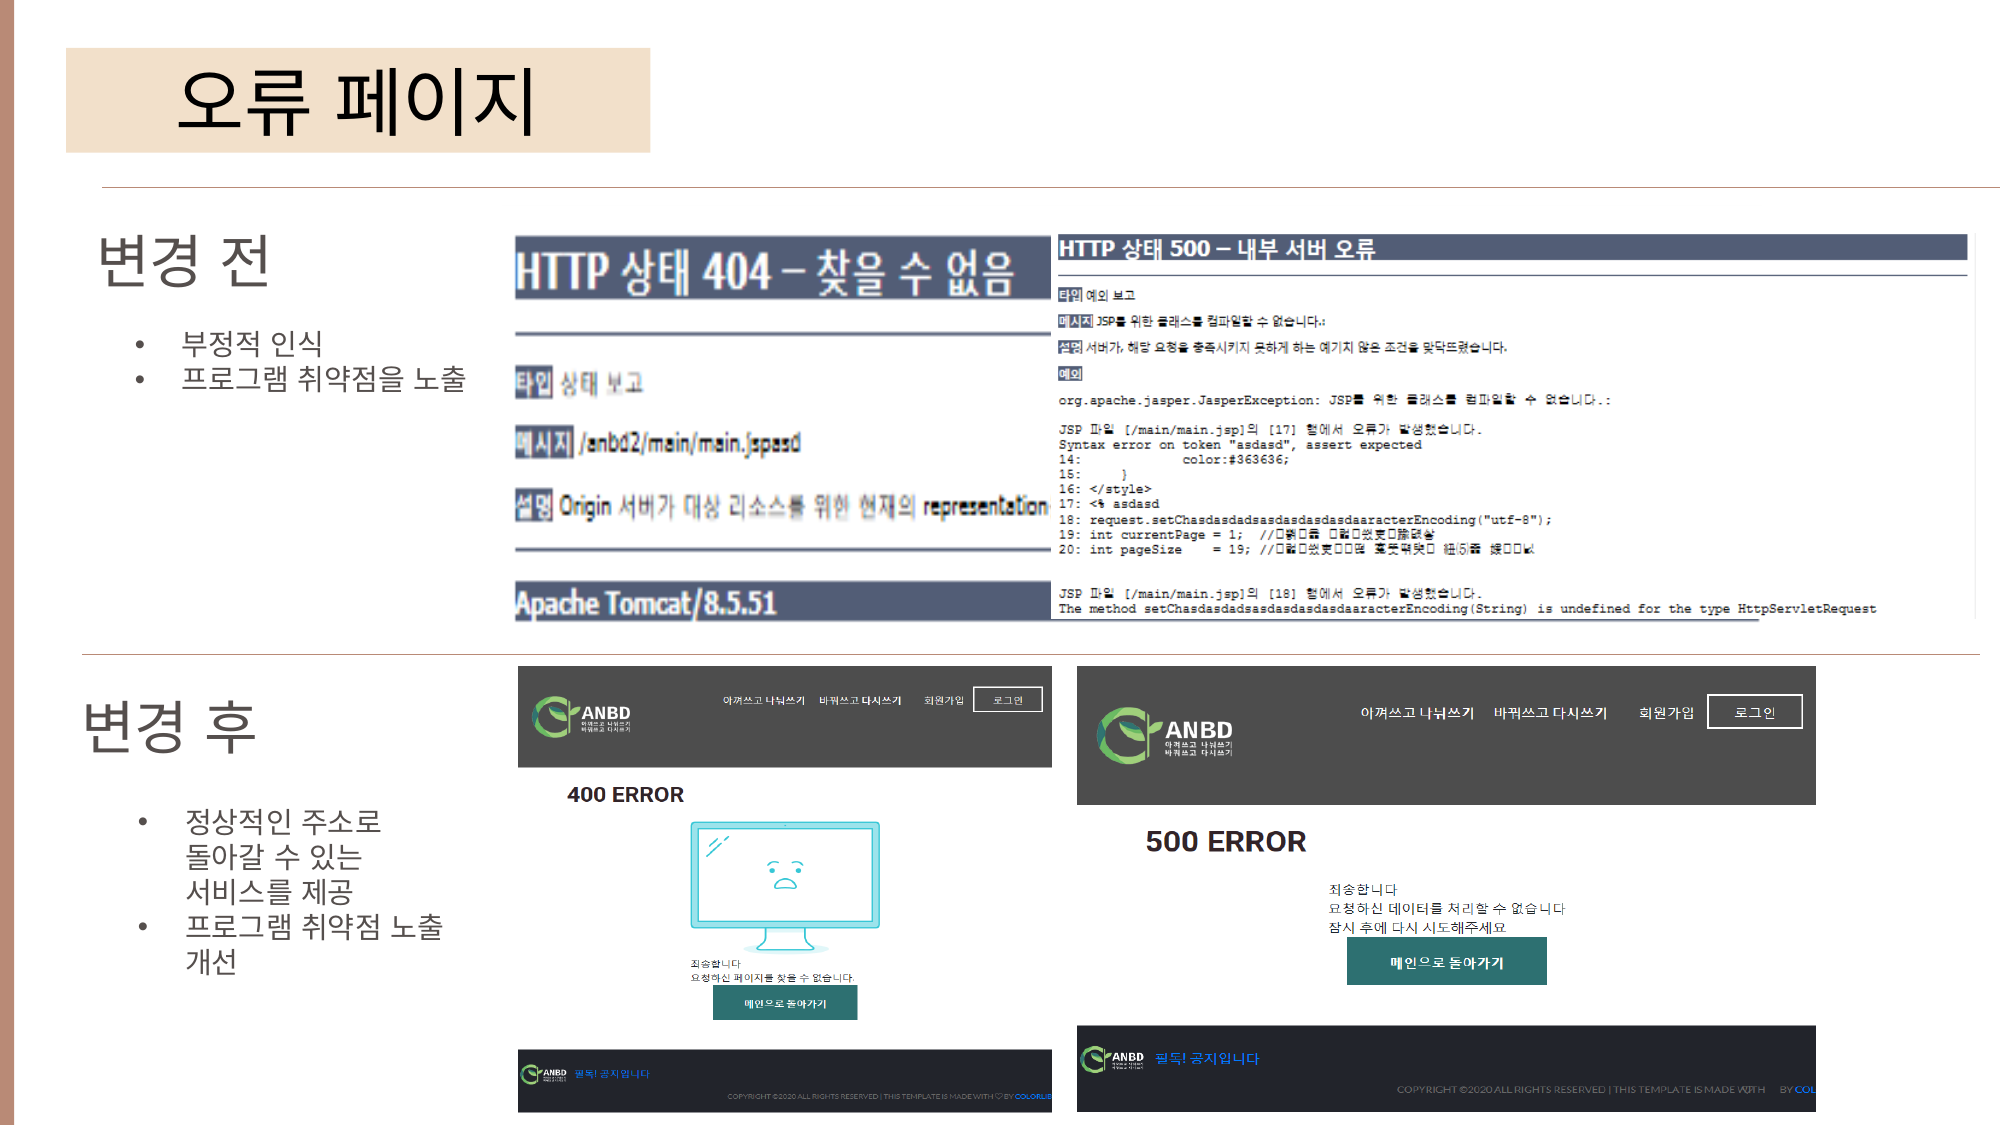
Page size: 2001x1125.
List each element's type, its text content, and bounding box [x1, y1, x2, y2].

text_box 정상적인 주소로 돌아갈 수 있는 서비스를 제공 프로그램 취약점 노출 개선 [123, 796, 477, 987]
text_box 오류 페이지 [66, 47, 651, 153]
picture [502, 655, 1816, 1113]
text_box 부정적 인식 프로그램 취약점을 노출 [120, 319, 486, 404]
picture [502, 204, 1976, 654]
text_box [0, 0, 15, 1125]
text_box 변경 후 [66, 683, 503, 769]
text_box 변경 전 [81, 218, 502, 303]
